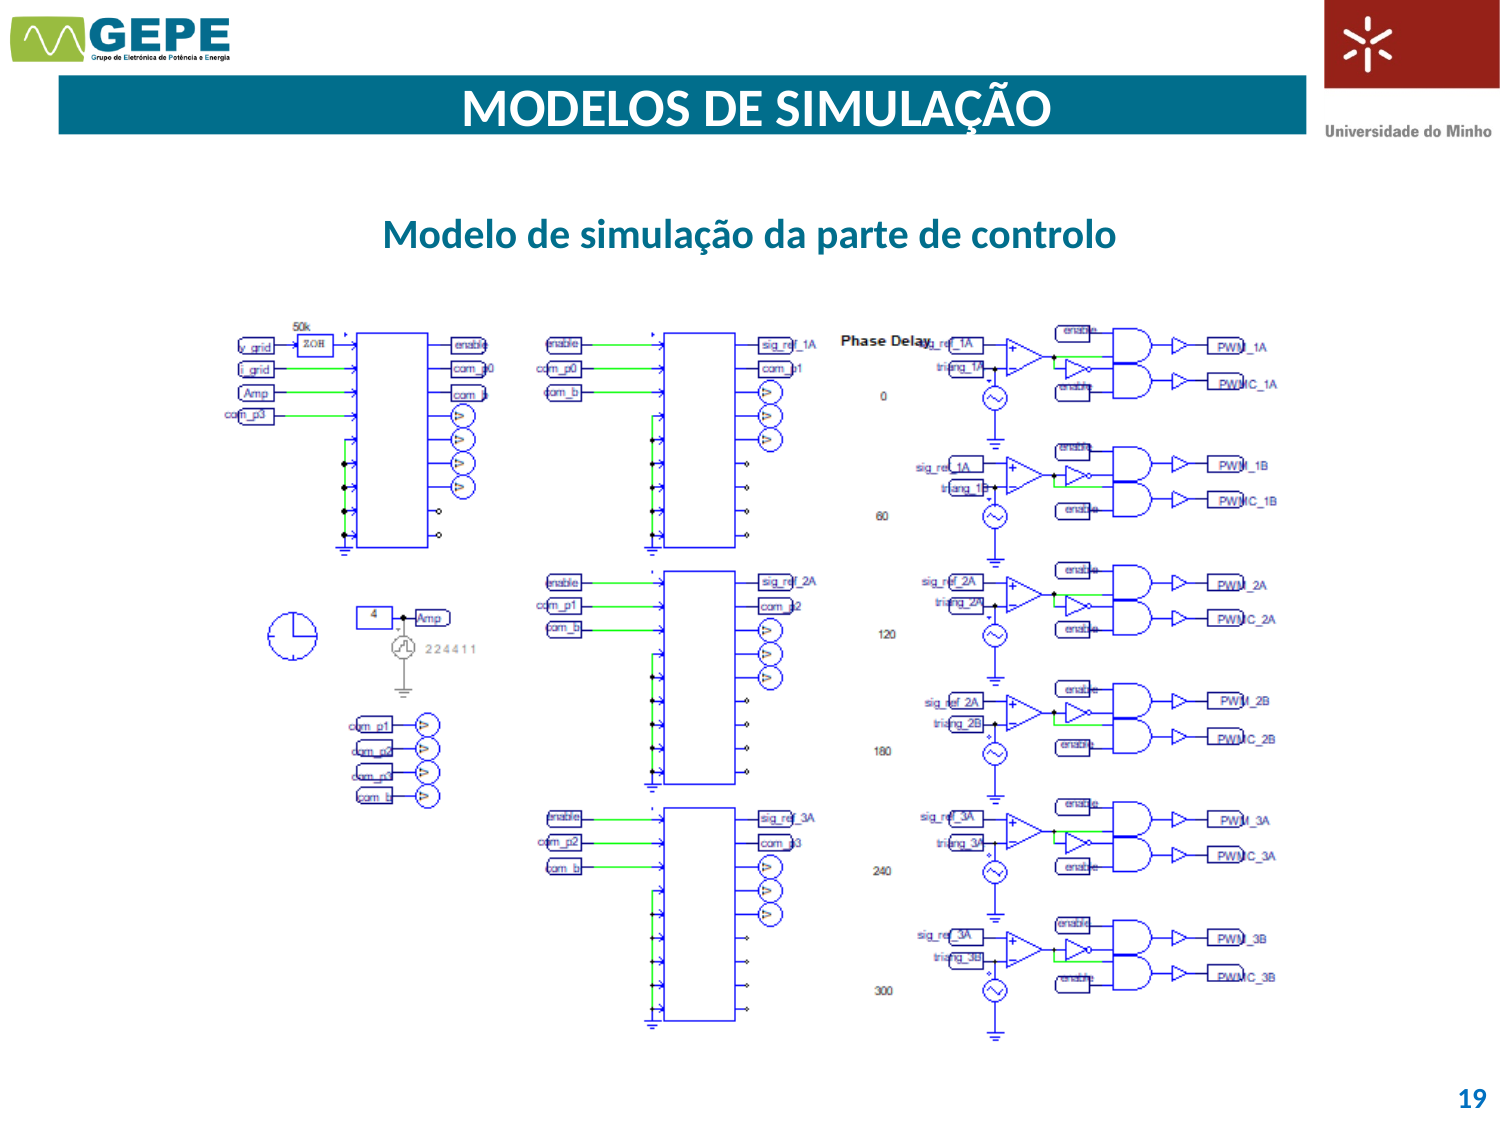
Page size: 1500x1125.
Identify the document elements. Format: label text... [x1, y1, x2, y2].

picture [1324, 0, 1500, 138]
text_box Modelo de simulação da parte de controlo [186, 199, 1314, 265]
picture [213, 309, 1287, 1050]
picture [3, 14, 236, 64]
title Modelos de Simulação [58, 75, 1307, 135]
